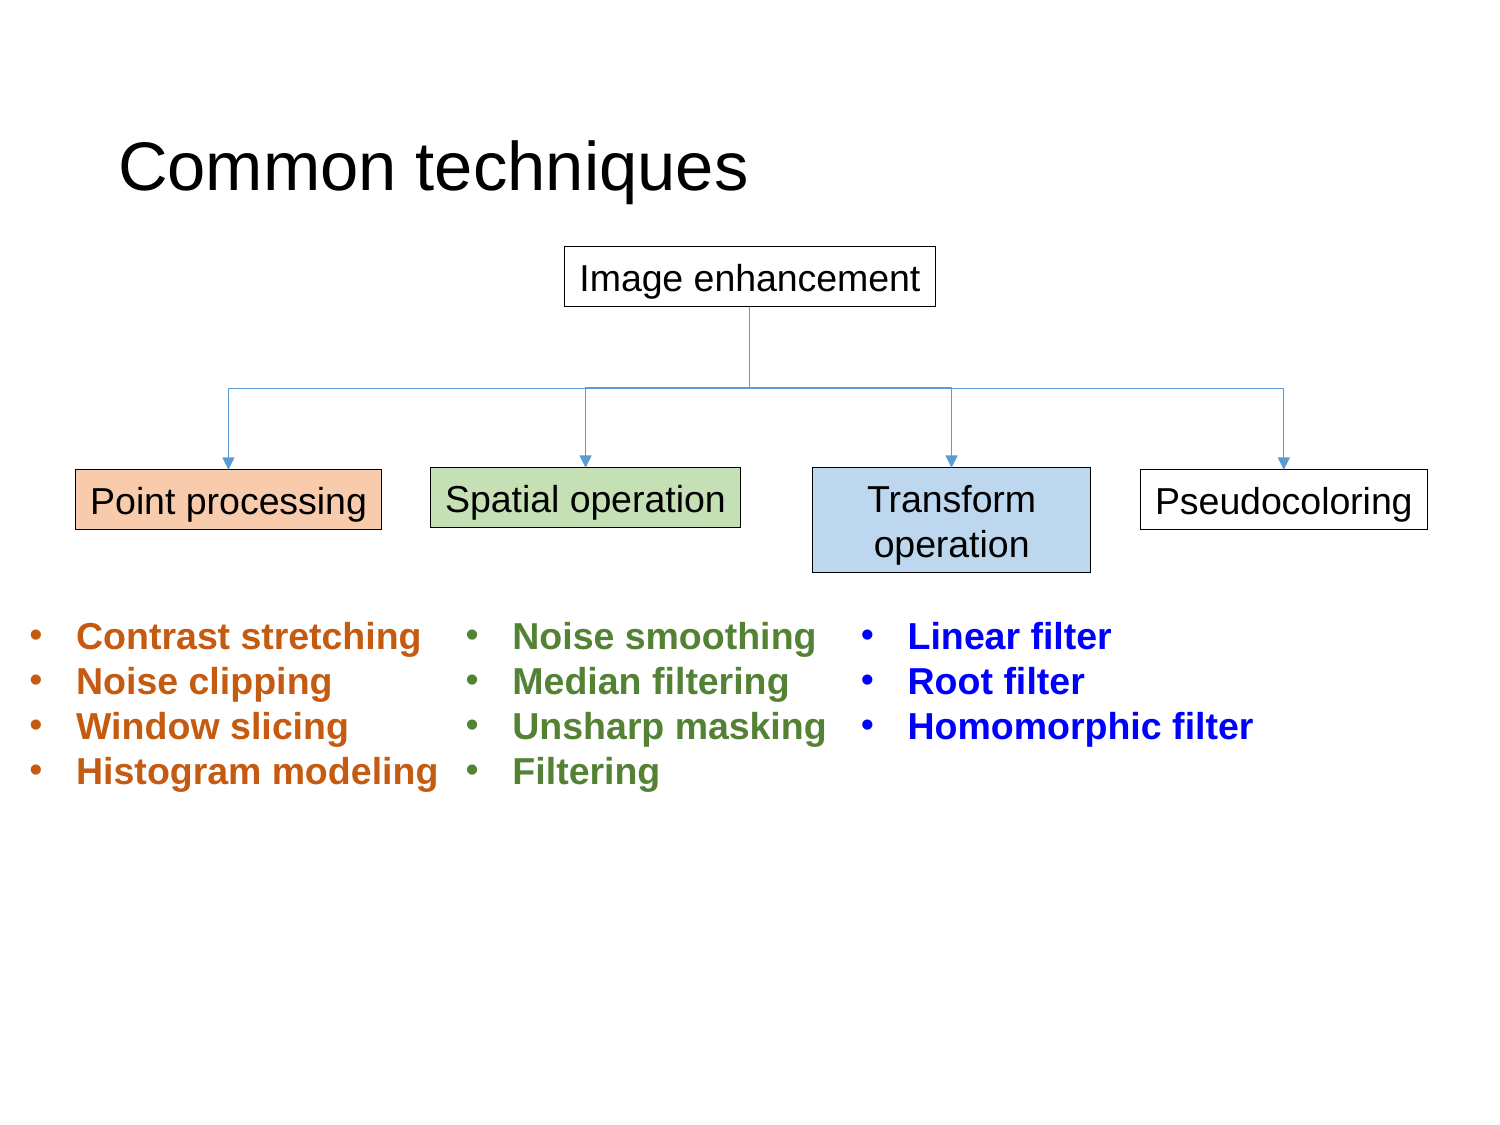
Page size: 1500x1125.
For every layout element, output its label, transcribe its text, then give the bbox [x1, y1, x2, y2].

text_box Pseudocoloring [1140, 469, 1428, 530]
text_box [935, 121, 1098, 656]
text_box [587, 305, 748, 470]
text_box Contrast stretching Noise clipping Window slicing Histogram modeling [14, 604, 450, 800]
text_box Linear filter Root filter Homomorphic filter [846, 604, 1269, 755]
text_box Spatial operation [571, 467, 741, 528]
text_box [408, 127, 571, 650]
text_box Image enhancement [571, 246, 935, 307]
title Common techniques [103, 59, 1397, 278]
text_box Point processing [75, 469, 382, 530]
text_box Transform operation [812, 467, 935, 573]
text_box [770, 286, 931, 489]
text_box Noise smoothing Median filtering Unsharp masking Filtering [450, 604, 842, 800]
